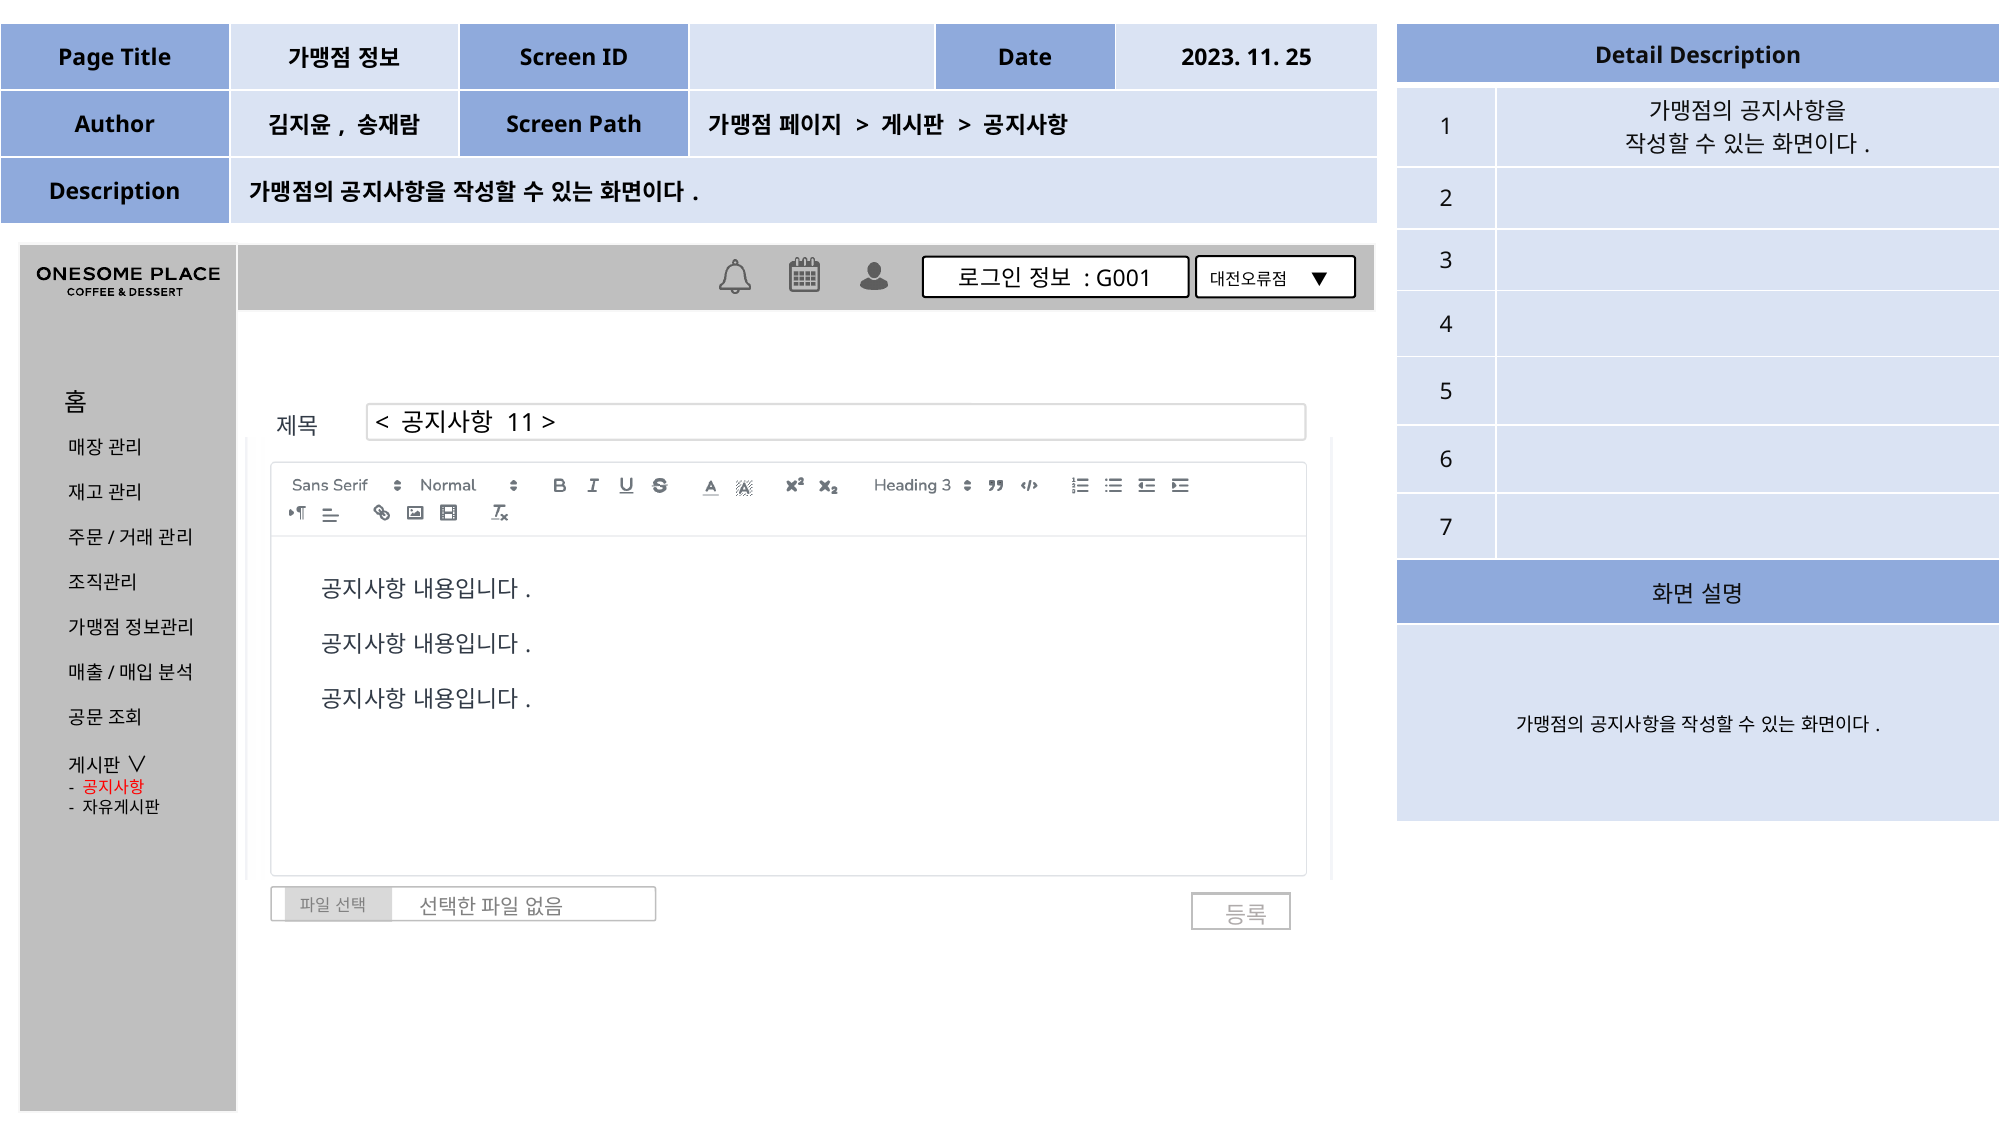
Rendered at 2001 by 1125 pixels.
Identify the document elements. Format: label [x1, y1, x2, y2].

table_cell [1397, 168, 1495, 228]
table_header [1, 24, 229, 89]
table_cell [1497, 230, 1999, 290]
table_cell [1397, 560, 1999, 623]
table_cell [460, 91, 688, 156]
table_cell [1497, 291, 1999, 356]
table_cell [1397, 426, 1495, 492]
table_cell [231, 91, 458, 156]
table_cell [1, 158, 229, 223]
table_cell [1497, 494, 1999, 558]
table_cell [1397, 88, 1495, 166]
table_header [460, 24, 688, 89]
table_cell [1397, 625, 1999, 821]
table_header [231, 24, 458, 89]
table_header [690, 24, 934, 89]
table_cell [1397, 291, 1495, 356]
table_cell [1497, 357, 1999, 424]
table_cell [231, 158, 1377, 223]
table_cell [1497, 88, 1999, 166]
table_cell [1497, 426, 1999, 492]
table_cell [1397, 494, 1495, 558]
table_cell [690, 91, 1377, 156]
table_cell [1, 91, 229, 156]
table_cell [1397, 230, 1495, 290]
table_cell [1397, 357, 1495, 424]
table_header [1397, 24, 1999, 82]
table_cell [1497, 168, 1999, 228]
table_header [936, 24, 1115, 89]
text_box [18, 243, 1375, 1112]
table_header [1116, 24, 1377, 89]
